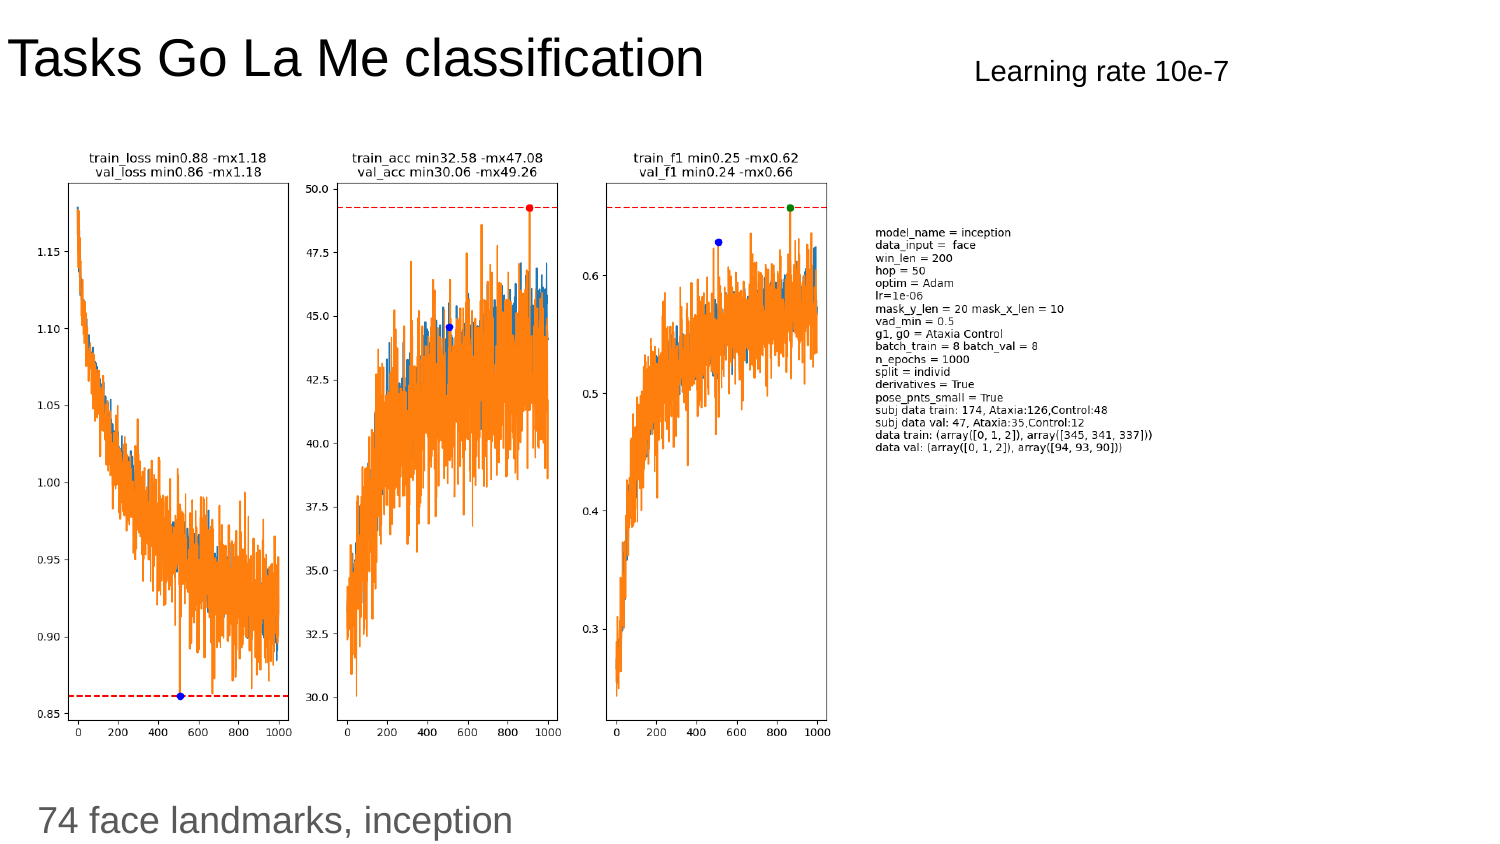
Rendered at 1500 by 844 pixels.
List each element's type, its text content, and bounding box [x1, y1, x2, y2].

title Tasks Go La Me classification [0, 8, 1390, 103]
text_box Learning rate 10e-7 [959, 37, 1412, 102]
picture [24, 127, 1191, 750]
list 74 face landmarks, inception [22, 774, 1438, 844]
